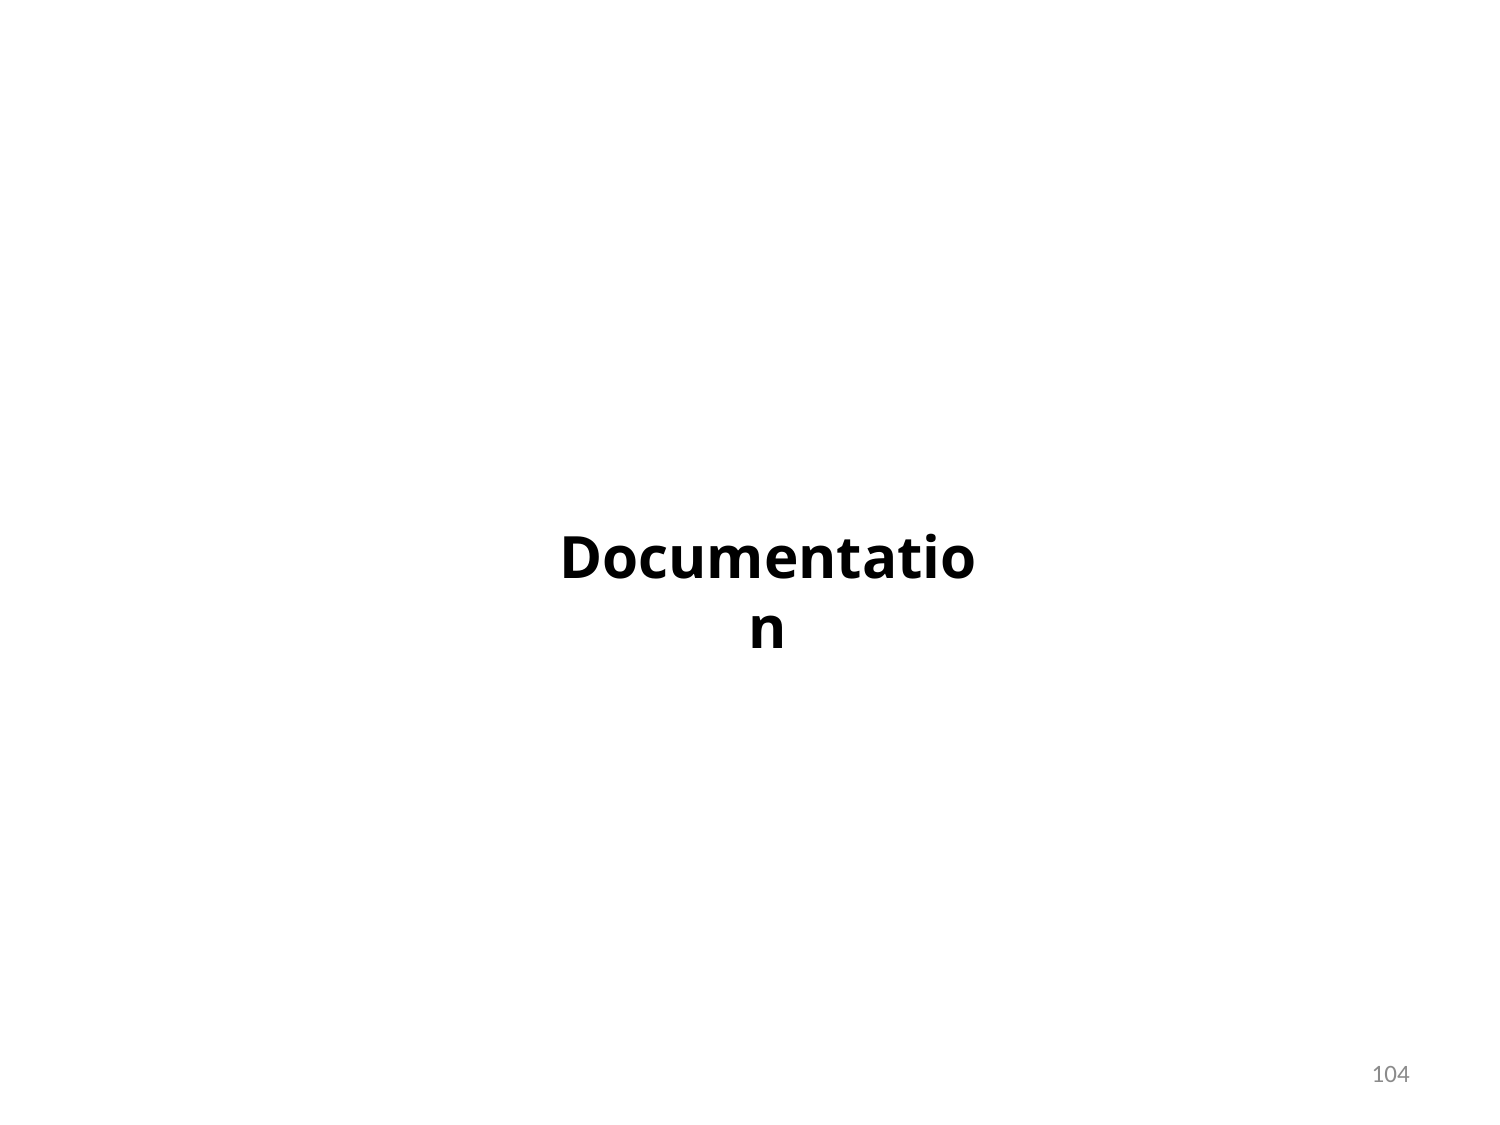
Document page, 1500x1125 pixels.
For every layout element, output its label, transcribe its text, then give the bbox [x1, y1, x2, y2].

text_box Documentation [556, 520, 980, 605]
slide_number 104 [1074, 1042, 1425, 1103]
